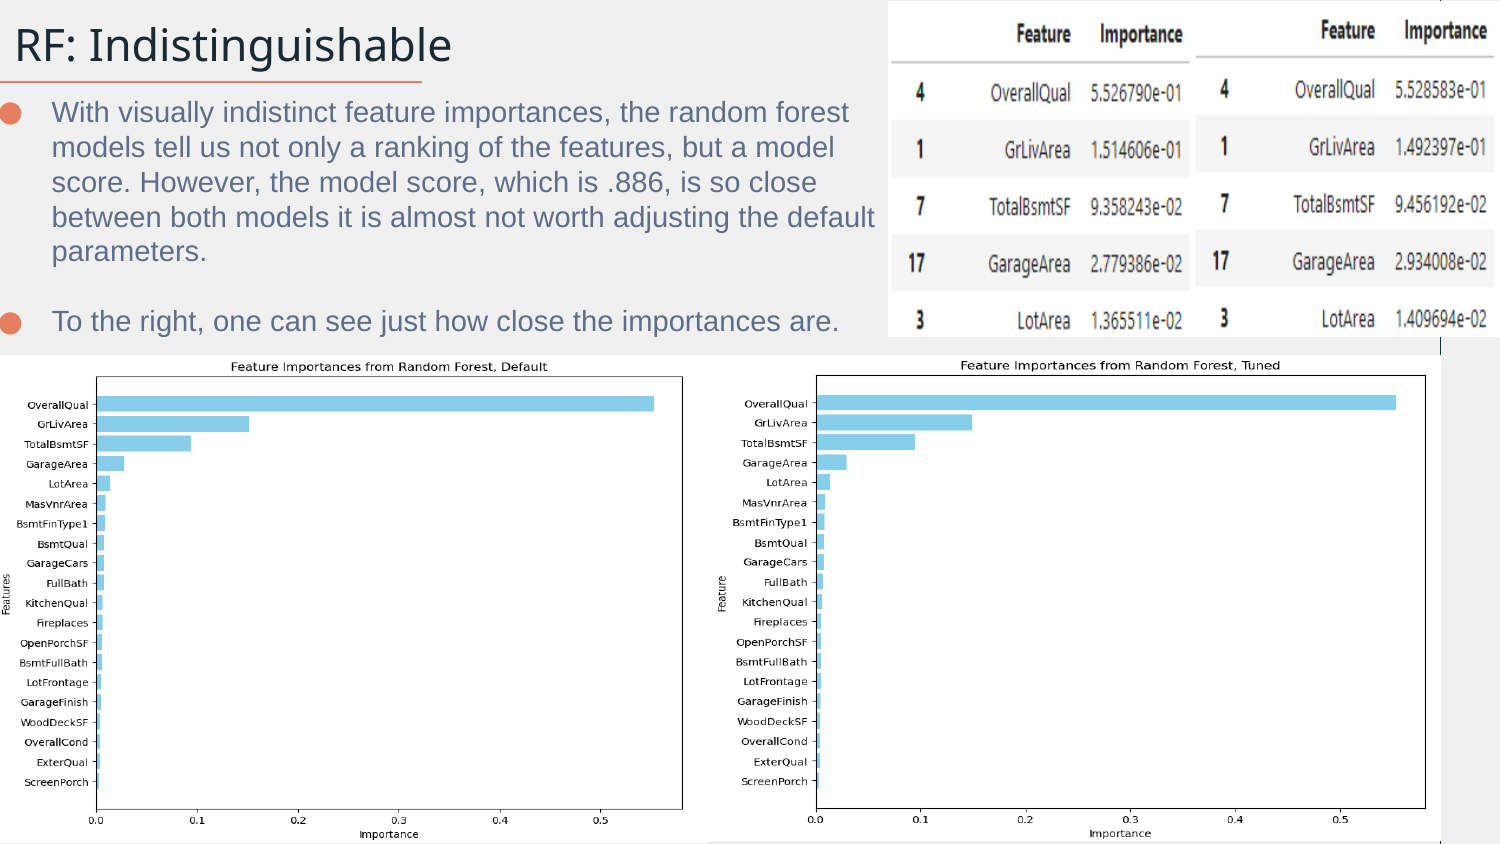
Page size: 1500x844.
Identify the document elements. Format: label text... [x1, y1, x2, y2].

title RF: Indistinguishable [0, 1, 672, 77]
picture [0, 355, 1441, 843]
subtitle With visually indistinct feature importances, the random forest models tell us not only a ranking of the features, but a model score. However, the model score, which is .886, is so close between both models it is almost not worth adjusting the default parameters. To the right, one can see just how close the importances are. [0, 77, 882, 274]
picture [887, 1, 1500, 337]
